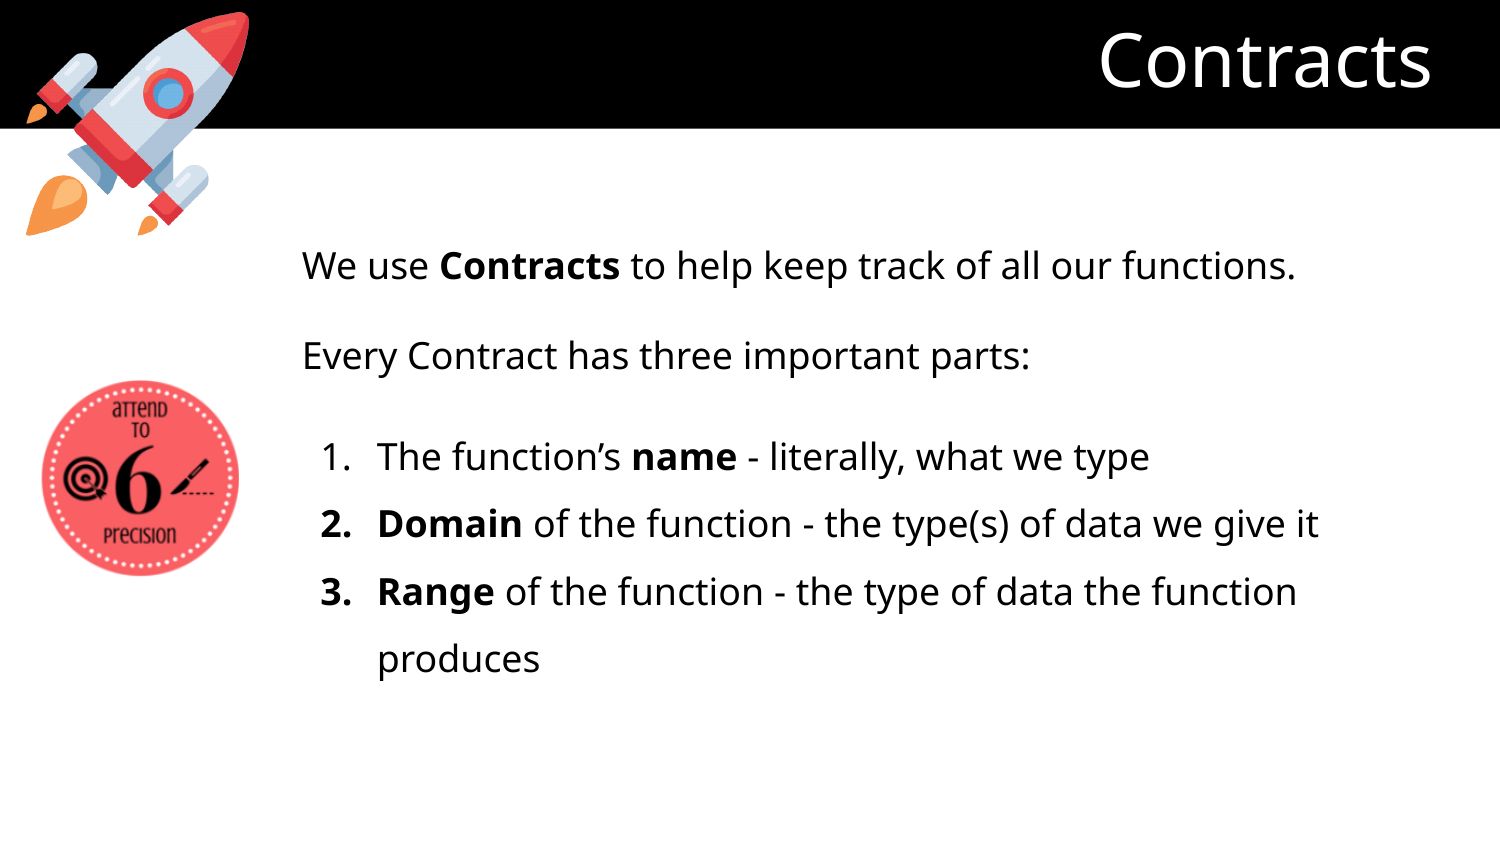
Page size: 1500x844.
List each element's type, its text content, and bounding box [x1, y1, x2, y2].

picture [41, 380, 239, 578]
title Contracts [286, 0, 1449, 92]
picture [26, 12, 249, 236]
list We use Contracts to help keep track of all our functions. Every Contract has three important parts: The function’s name - literally, what we type Domain of the function - the type(s) of data we give it Range of the function - the type of data the function produces [286, 181, 1405, 743]
